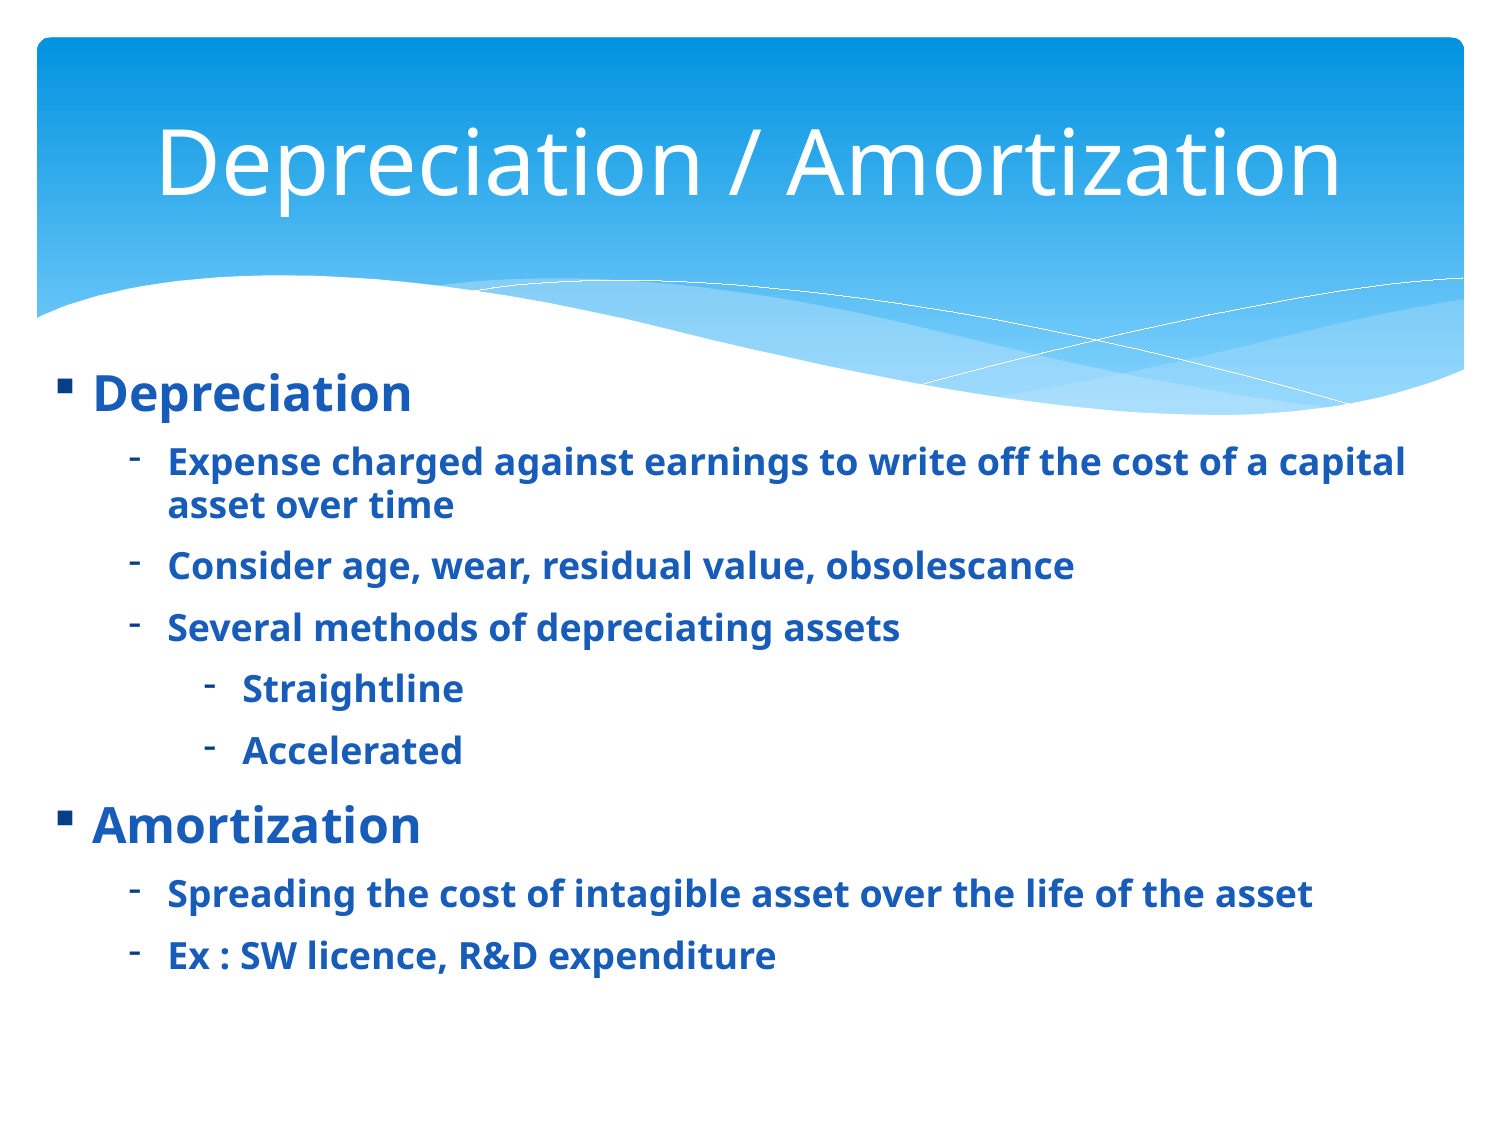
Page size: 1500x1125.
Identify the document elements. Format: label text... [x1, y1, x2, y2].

title Depreciation / Amortization [75, 55, 1425, 192]
text_box Depreciation Expense charged against earnings to write off the cost of a capital asset over time Consider age, wear, residual value, obsolescance Several methods of depreciating assets Straightline Accelerated Amortization Spreading the cost of intagible asset over the life of the asset Ex : SW licence, R&D expenditure [40, 192, 1482, 864]
